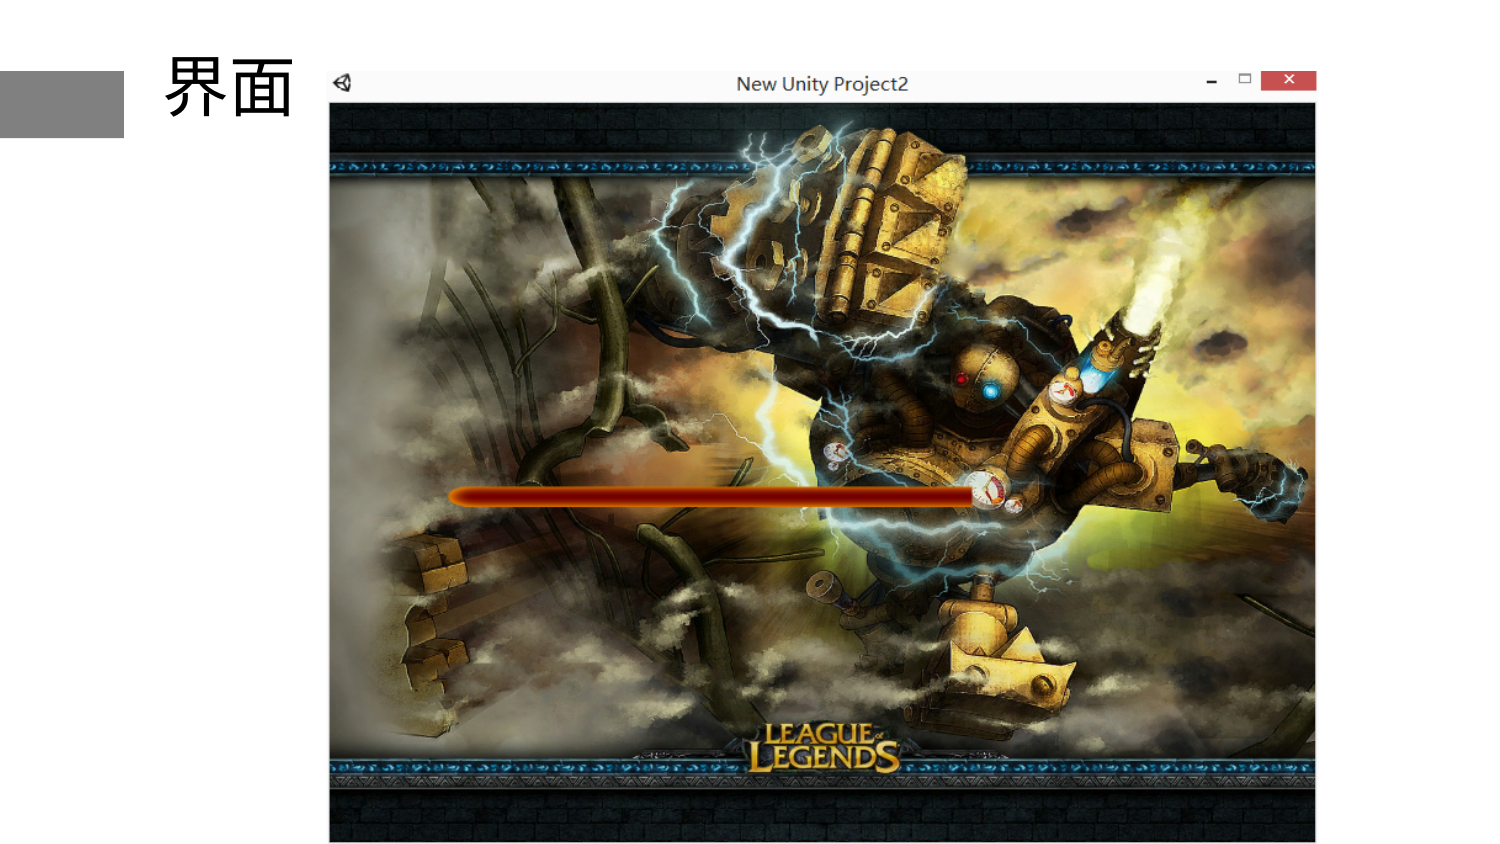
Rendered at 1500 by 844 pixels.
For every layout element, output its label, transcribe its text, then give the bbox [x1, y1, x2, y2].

picture [325, 71, 1319, 844]
text_box 界面 [147, 37, 833, 133]
text_box [0, 70, 125, 139]
